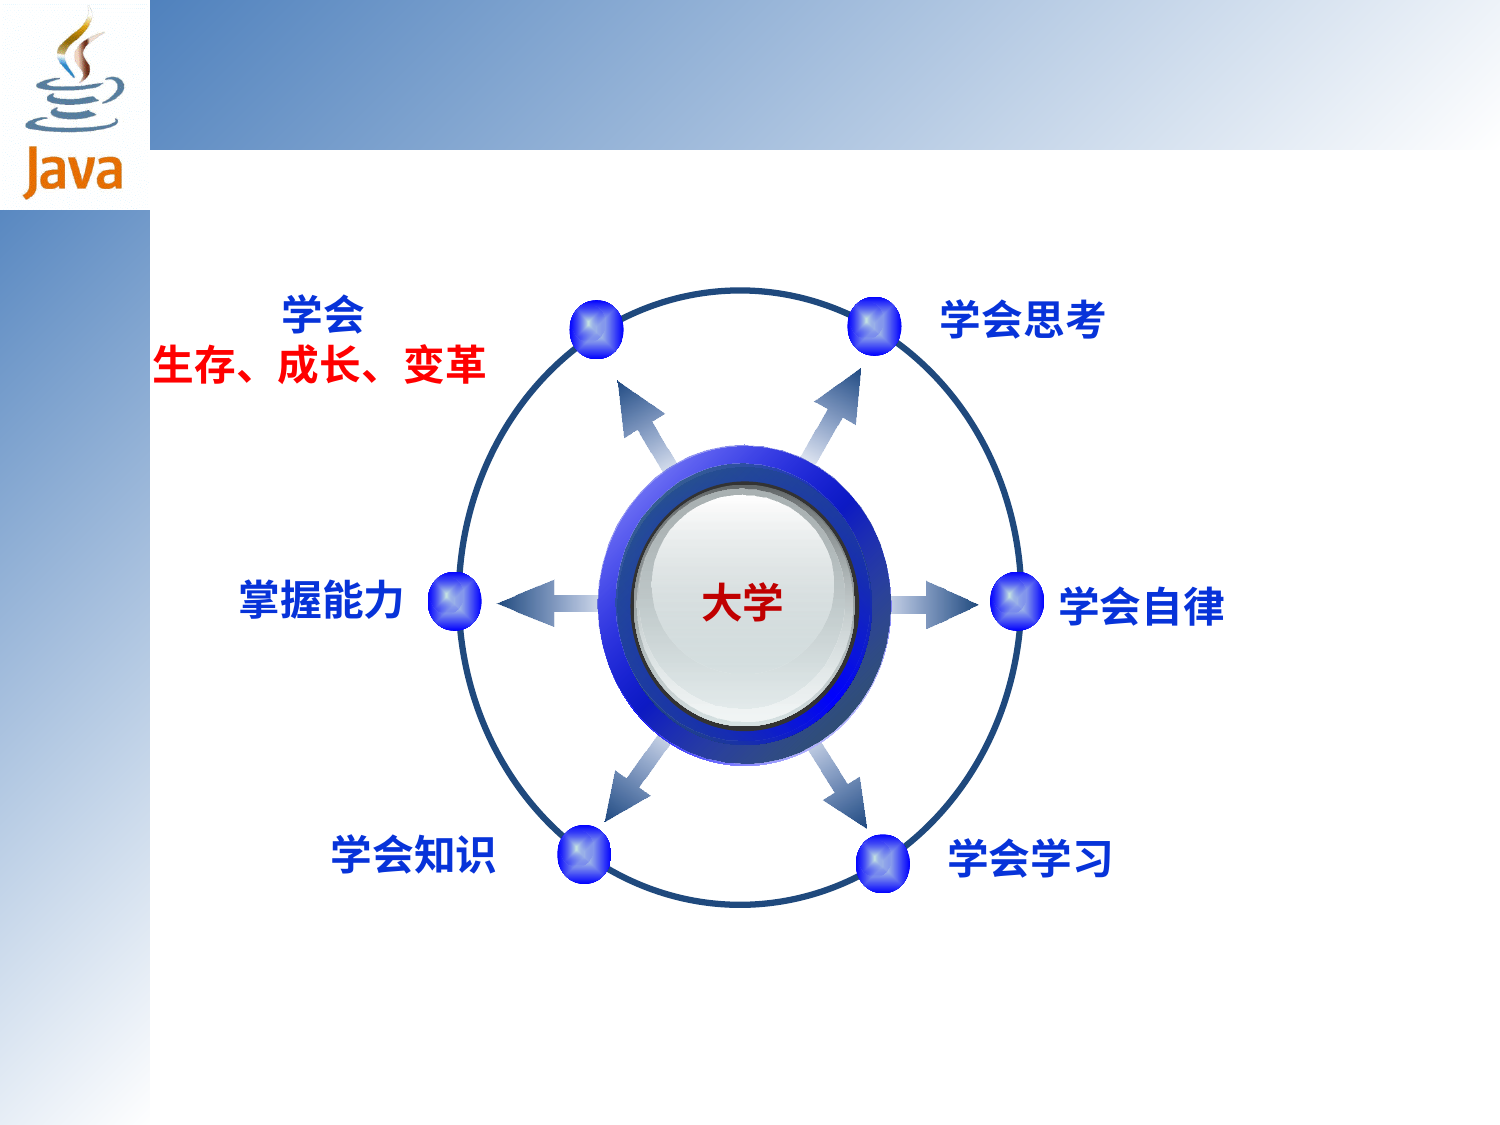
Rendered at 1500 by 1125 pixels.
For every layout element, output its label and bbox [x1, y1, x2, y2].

text_box [71, 281, 1500, 906]
picture [0, 0, 150, 210]
